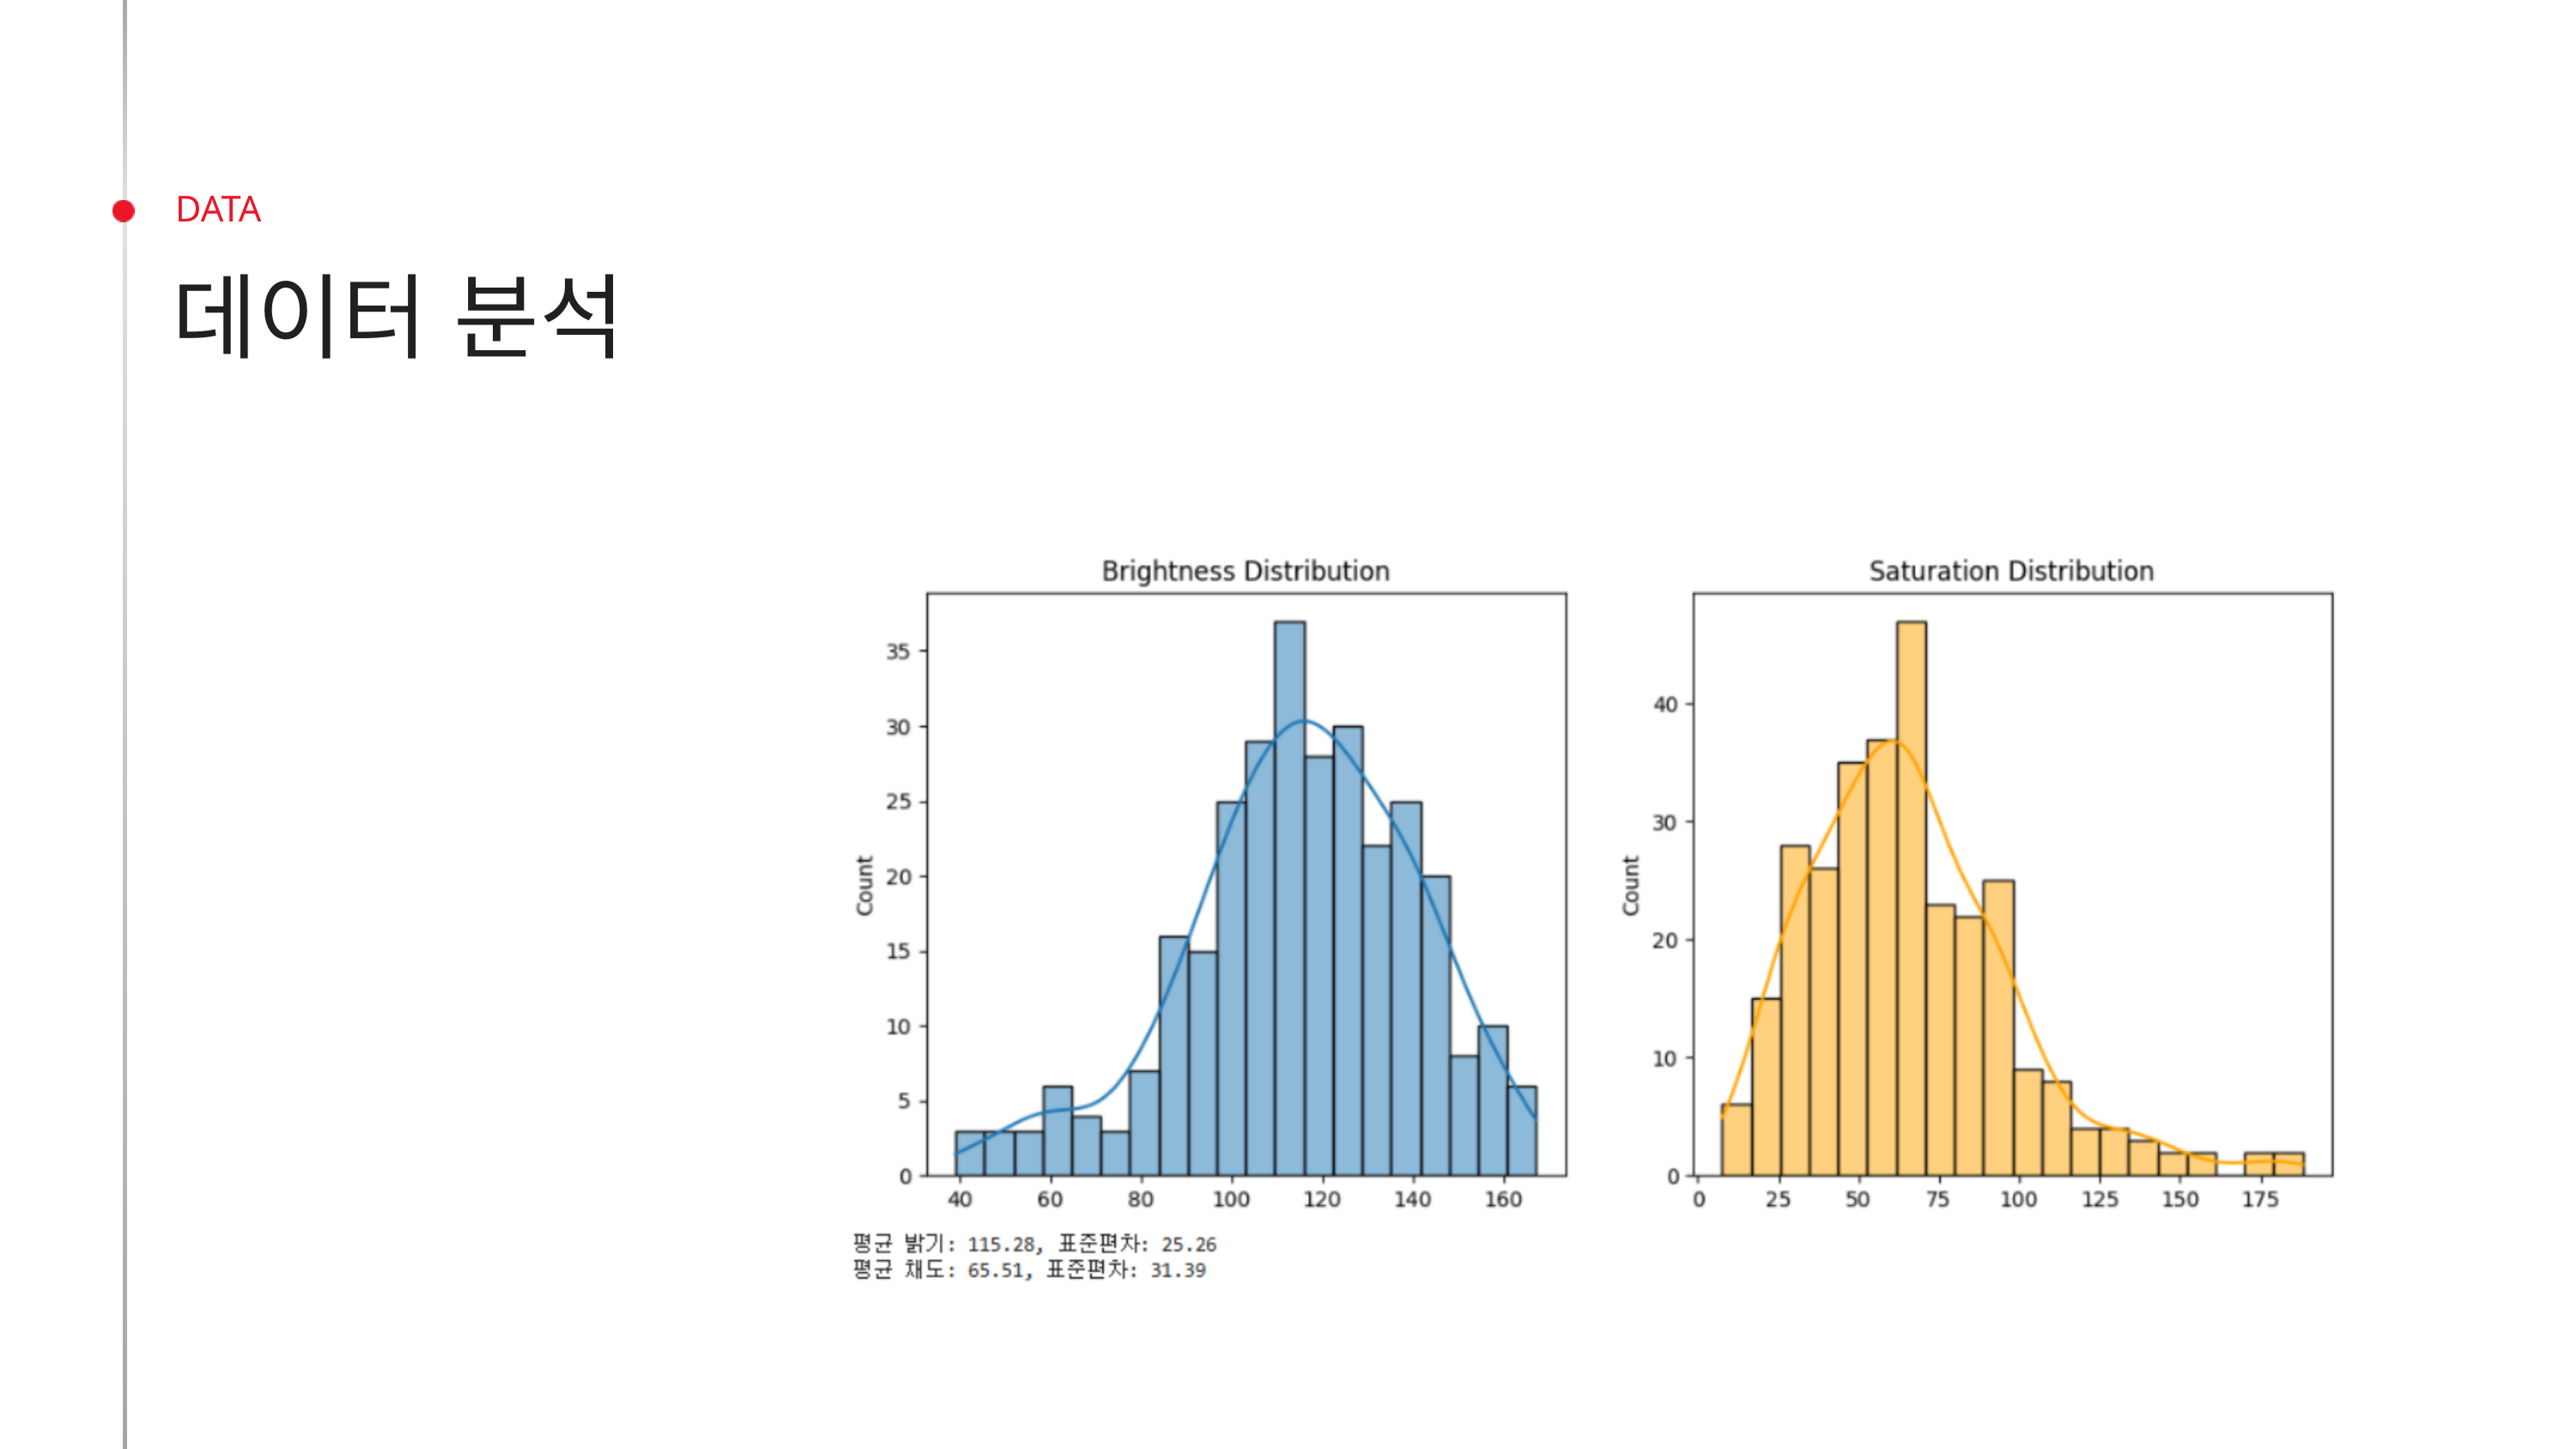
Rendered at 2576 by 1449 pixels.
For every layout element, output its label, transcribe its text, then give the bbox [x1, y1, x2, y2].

picture [112, 0, 135, 1449]
text_box DATA [175, 184, 754, 234]
text_box 데이터 분석 [172, 263, 685, 394]
picture [841, 552, 2353, 1285]
